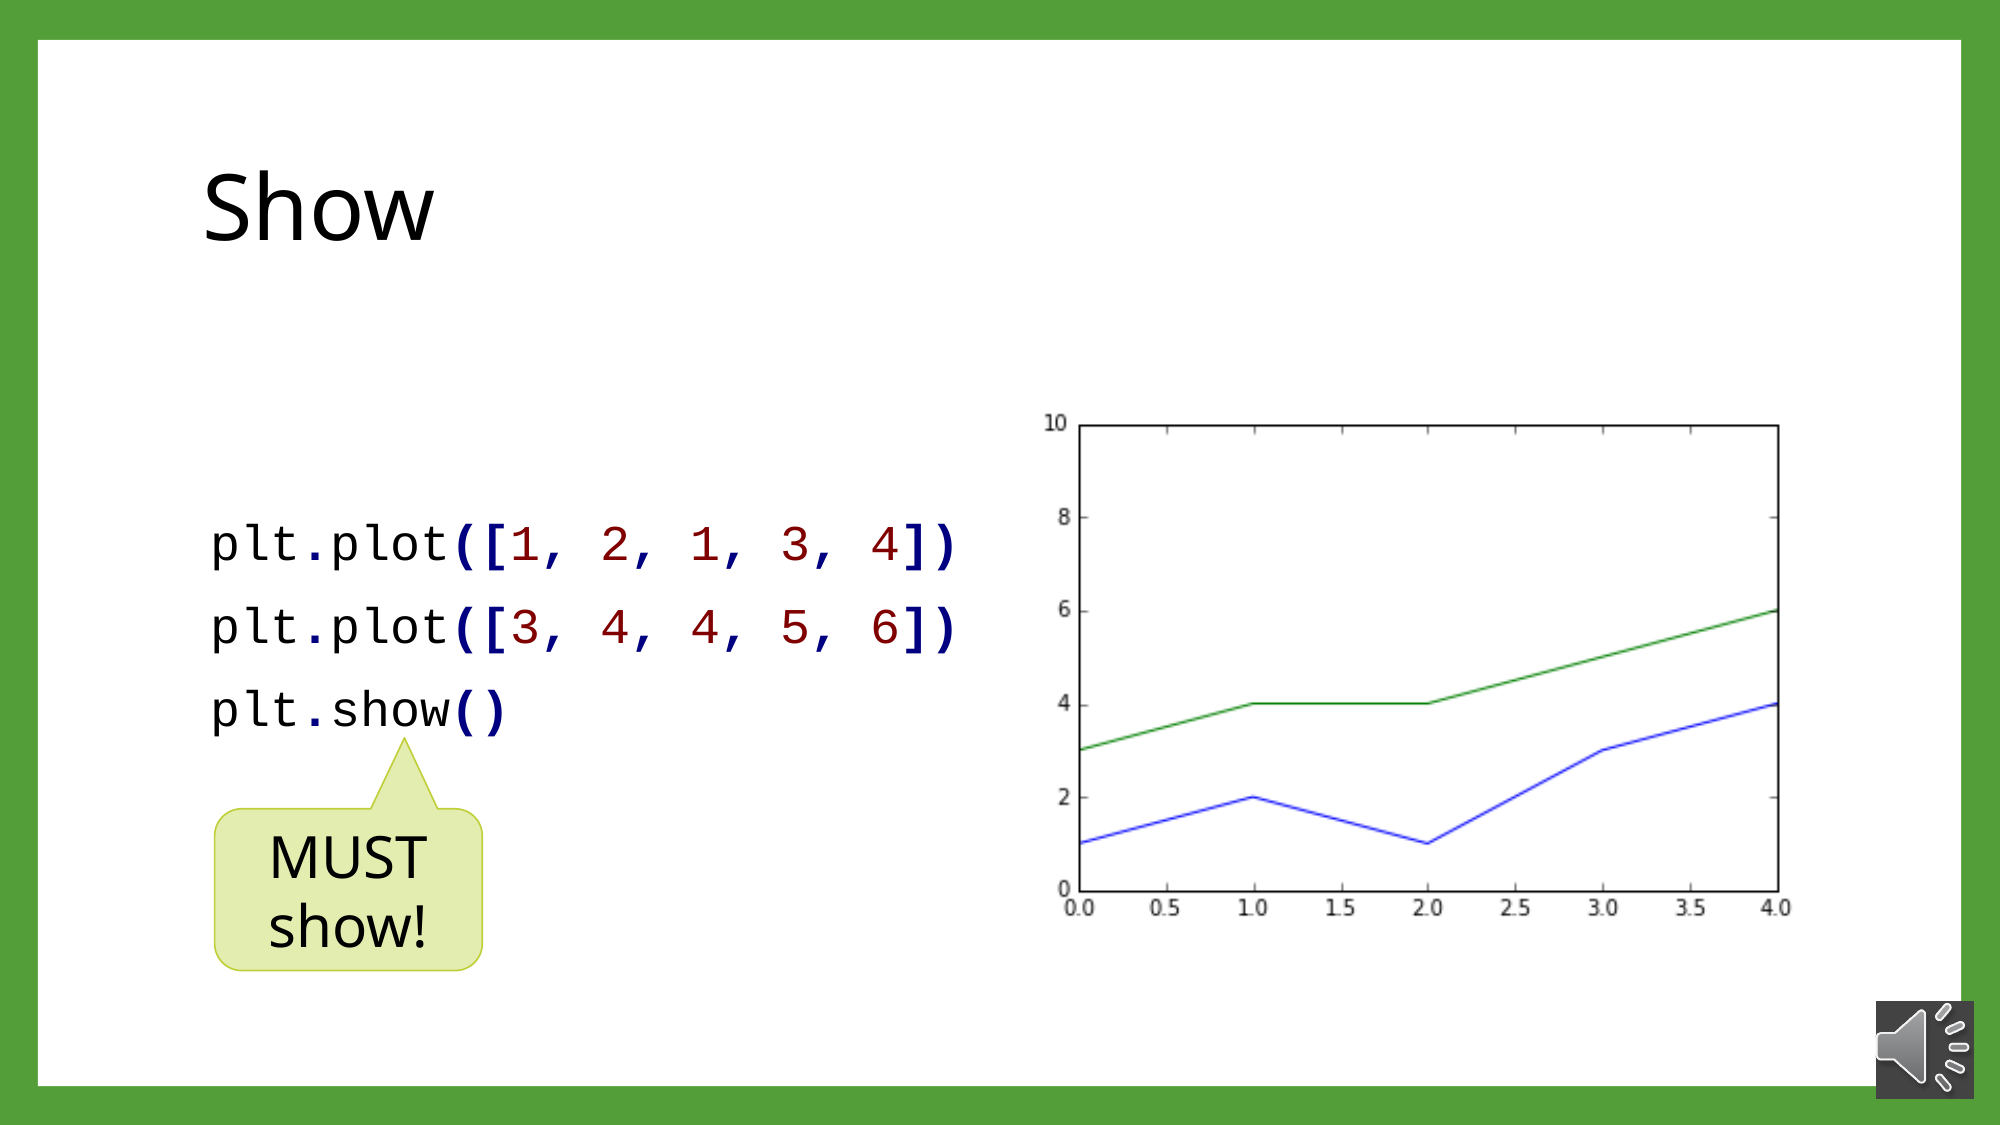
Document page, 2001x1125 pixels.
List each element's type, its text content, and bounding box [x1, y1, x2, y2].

title Show [187, 99, 1808, 323]
text_box MUST show! [213, 737, 484, 972]
list plt.plot([1, 2, 1, 3, 4]) plt.plot([3, 4, 4, 5, 6]) plt.show() [187, 337, 988, 998]
picture [1874, 999, 1976, 1101]
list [1029, 400, 1807, 935]
